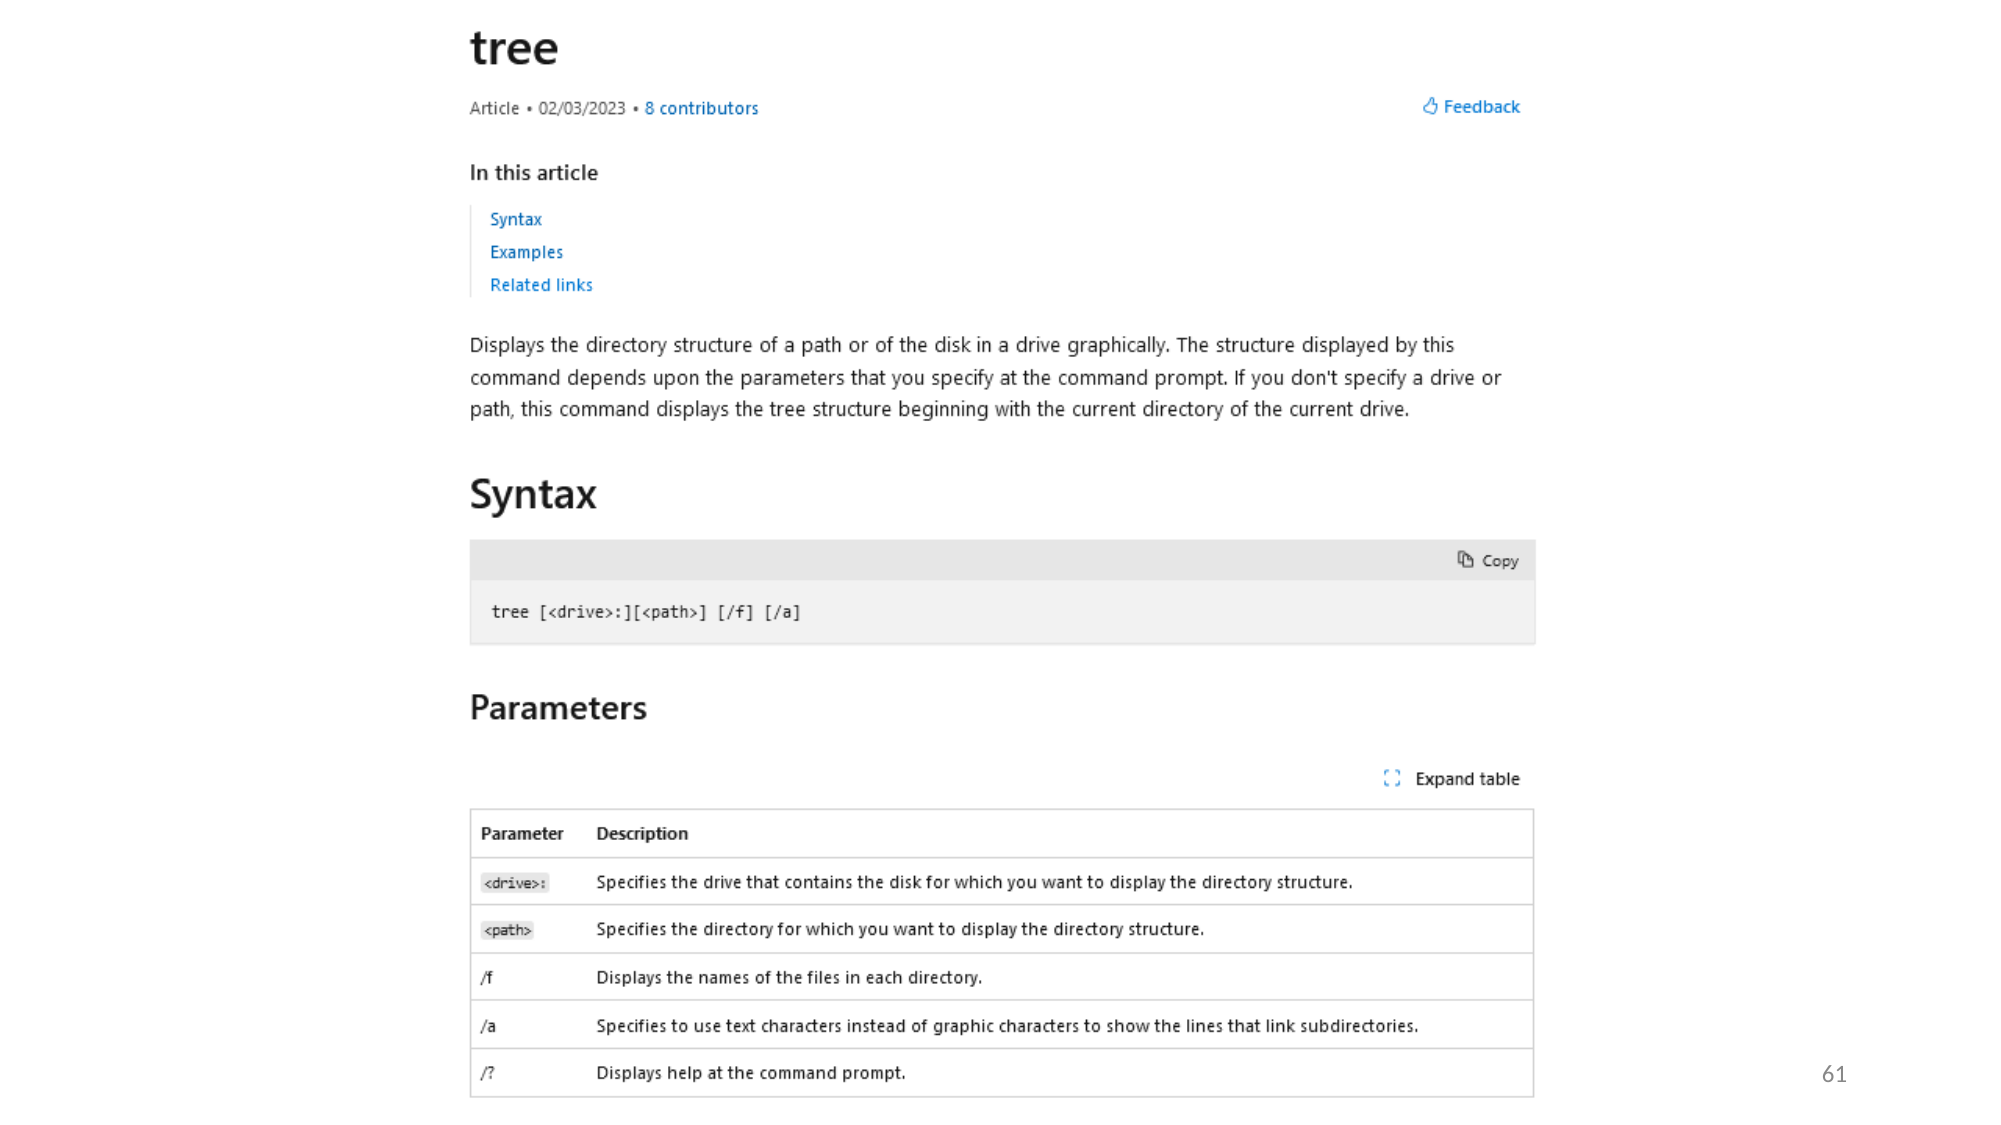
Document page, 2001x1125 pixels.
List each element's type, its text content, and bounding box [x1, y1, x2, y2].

picture [455, 12, 1544, 1112]
slide_number ‹#› [1547, 1042, 1863, 1103]
